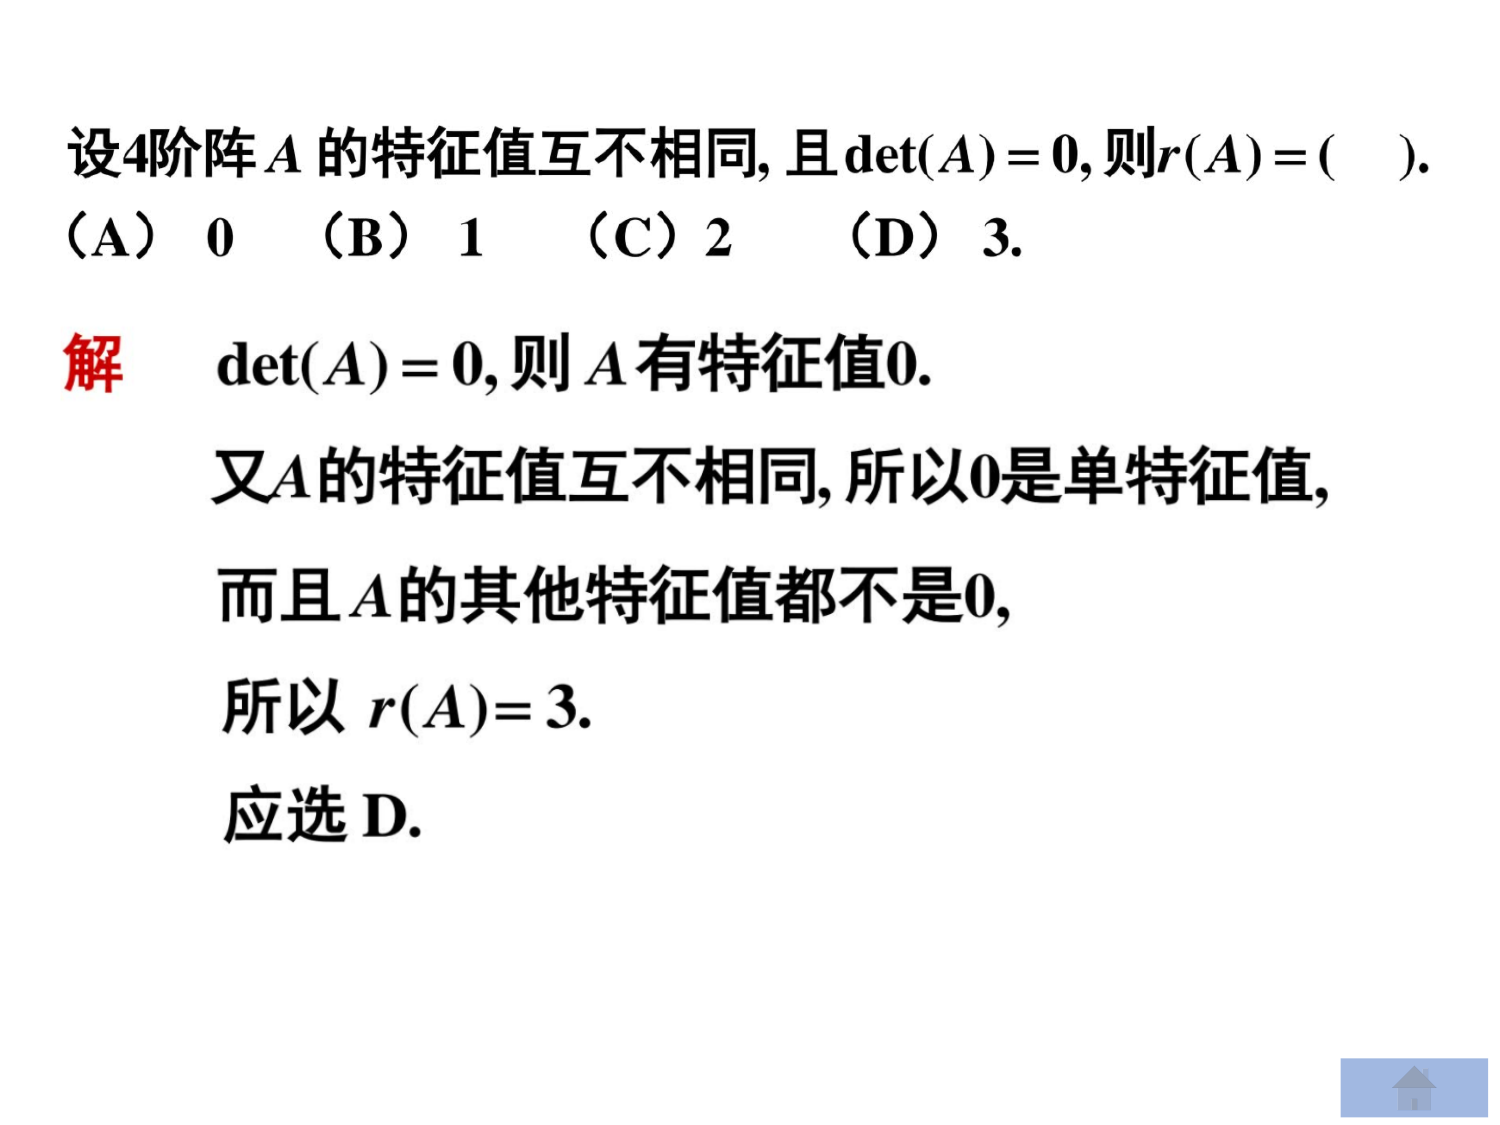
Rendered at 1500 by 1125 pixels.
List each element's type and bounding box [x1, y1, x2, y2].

picture [206, 778, 446, 862]
picture [55, 314, 942, 413]
picture [194, 432, 1331, 517]
picture [56, 113, 1444, 272]
picture [206, 550, 1024, 636]
picture [218, 670, 604, 746]
